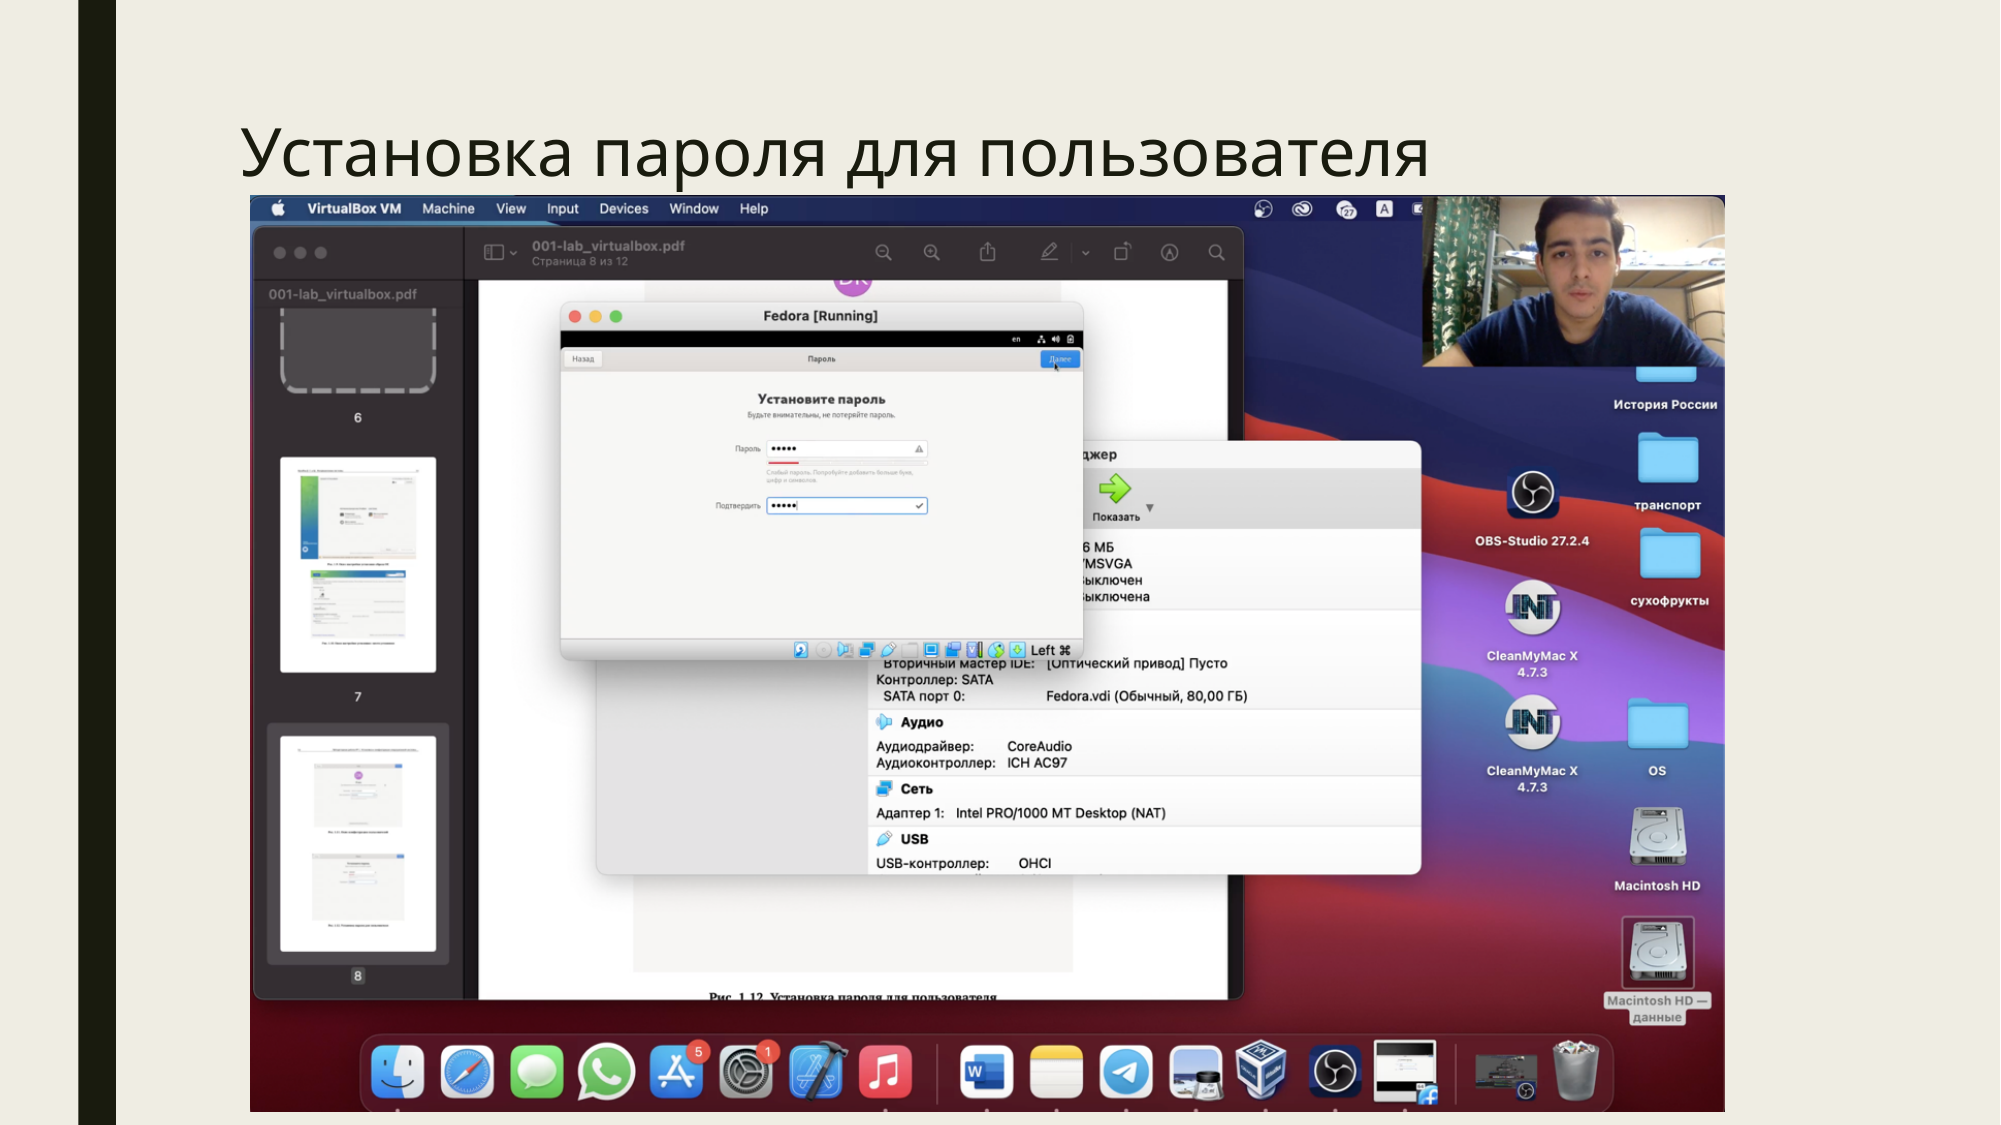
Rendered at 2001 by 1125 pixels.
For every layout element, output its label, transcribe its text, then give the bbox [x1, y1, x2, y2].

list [250, 195, 1725, 1112]
title Установка пароля для пользователя [225, 112, 1800, 357]
